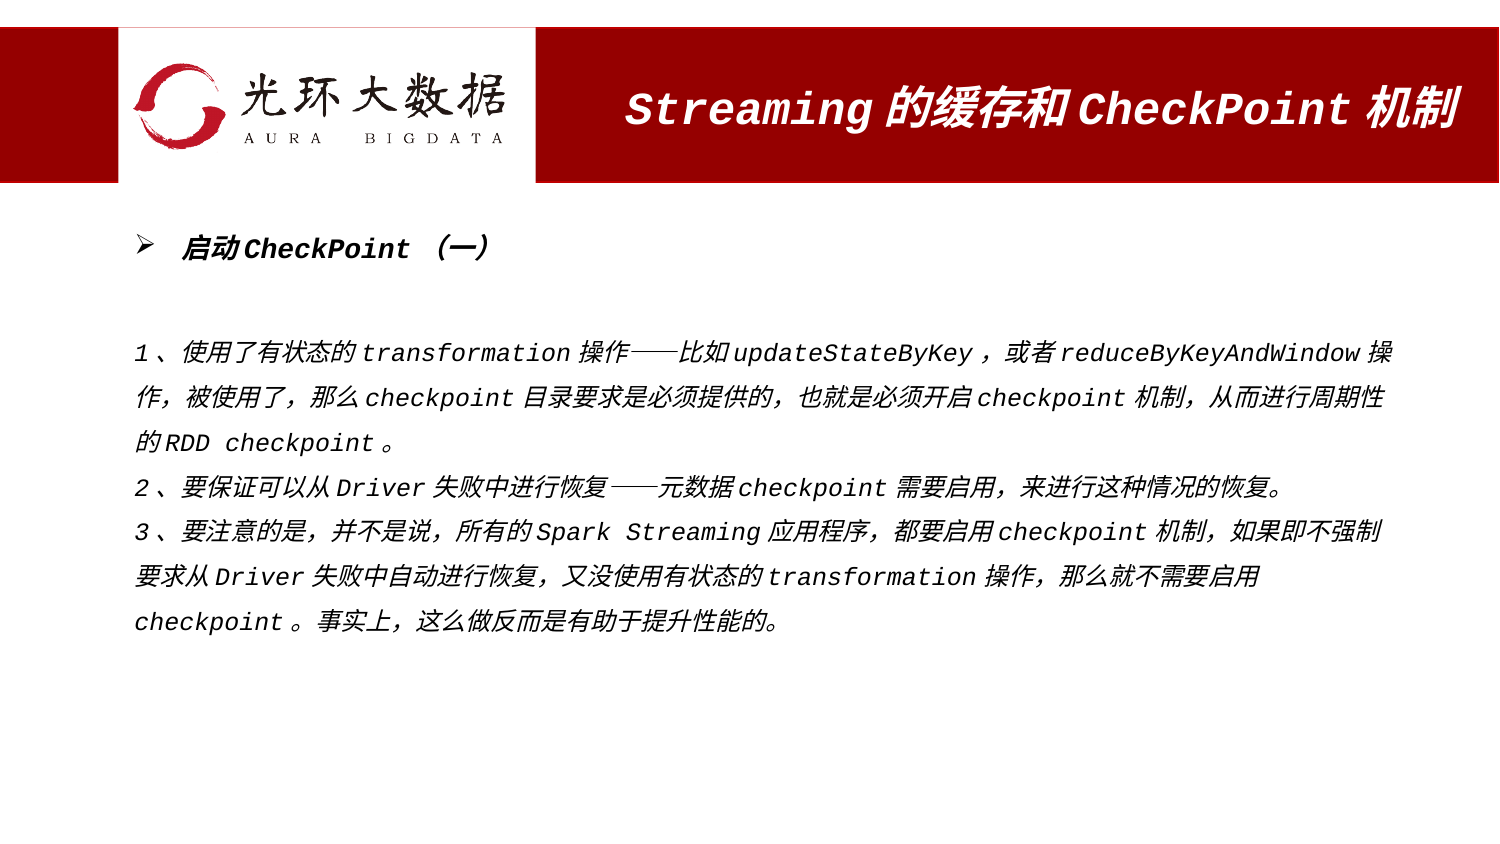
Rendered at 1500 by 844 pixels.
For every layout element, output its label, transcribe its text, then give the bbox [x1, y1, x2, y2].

text_box 启动CheckPoint（一） [119, 223, 1003, 272]
text_box 1、使用了有状态的transformation操作——比如updateStateByKey，或者reduceByKeyAndWindow操作，被使用了，那么checkpoint目录要求是必须提供的，也就是必须开启checkpoint机制，从而进行周期性的RDD checkpoint。 2、要保证可以从Driver失败中进行恢复——元数据checkpoint需要启用，来进行这种情况的恢复。 3、要注意的是，并不是说，所有的Spark Streaming应用程序，都要启用checkpoint机制，如果即不强制要求从Driver失败中自动进行恢复，又没使用有状态的transformation操作，那么就不需要启用checkpoint。事实上，这么做反而是有助于提升性能的。 [119, 313, 1412, 643]
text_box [0, 27, 1499, 186]
